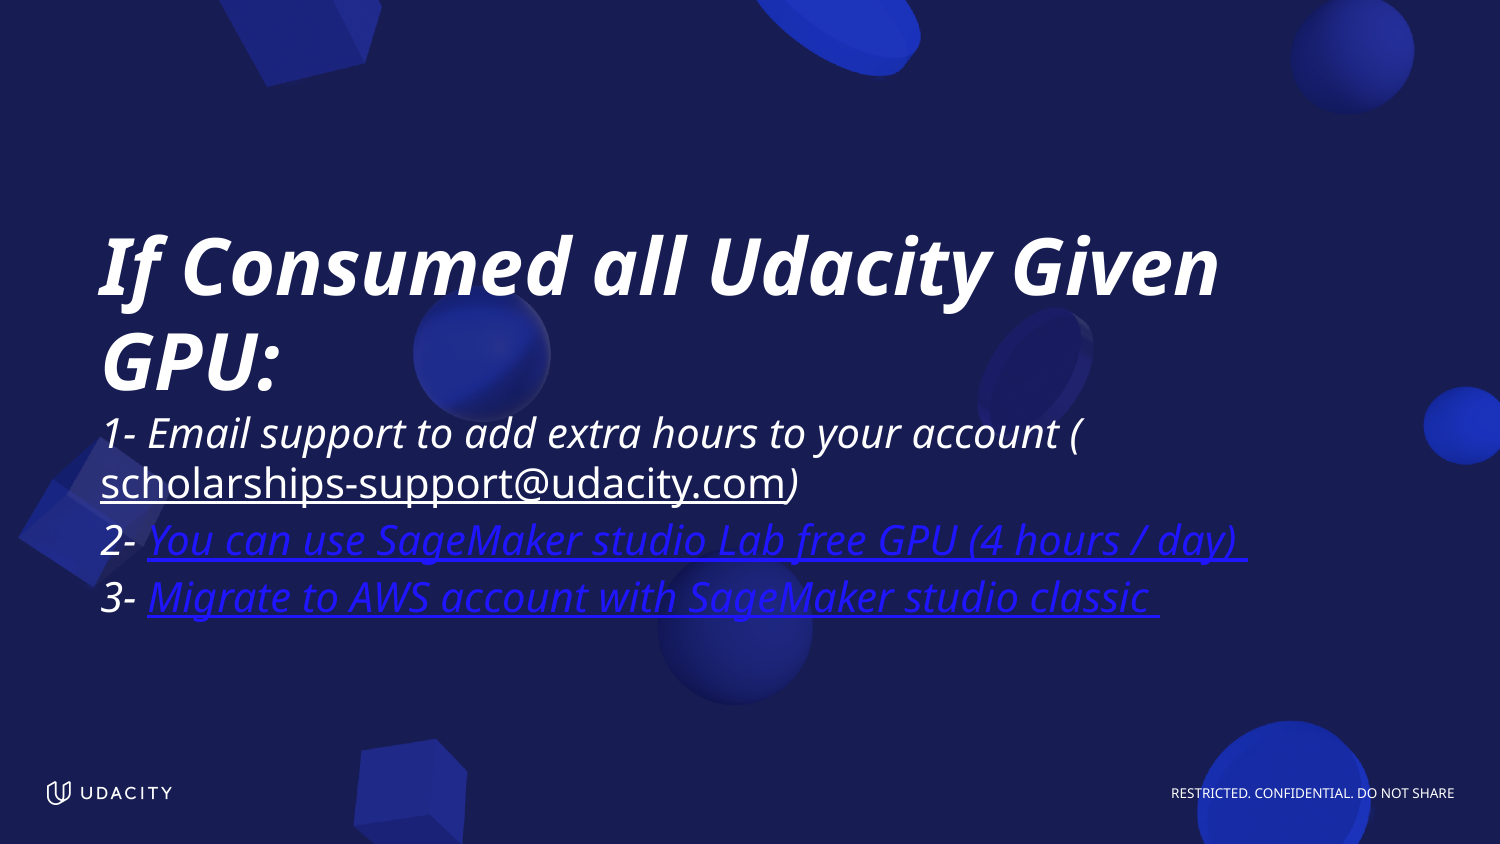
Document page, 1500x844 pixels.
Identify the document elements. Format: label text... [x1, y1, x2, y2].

picture [0, 0, 1500, 844]
title If Consumed all Udacity Given GPU: 1- Email support to add extra hours to your account (scholarships-support@udacity.com) 2- You can use SageMaker studio Lab free GPU (4 hours / day) 3- Migrate to AWS account with SageMaker studio classic [100, 306, 1400, 538]
